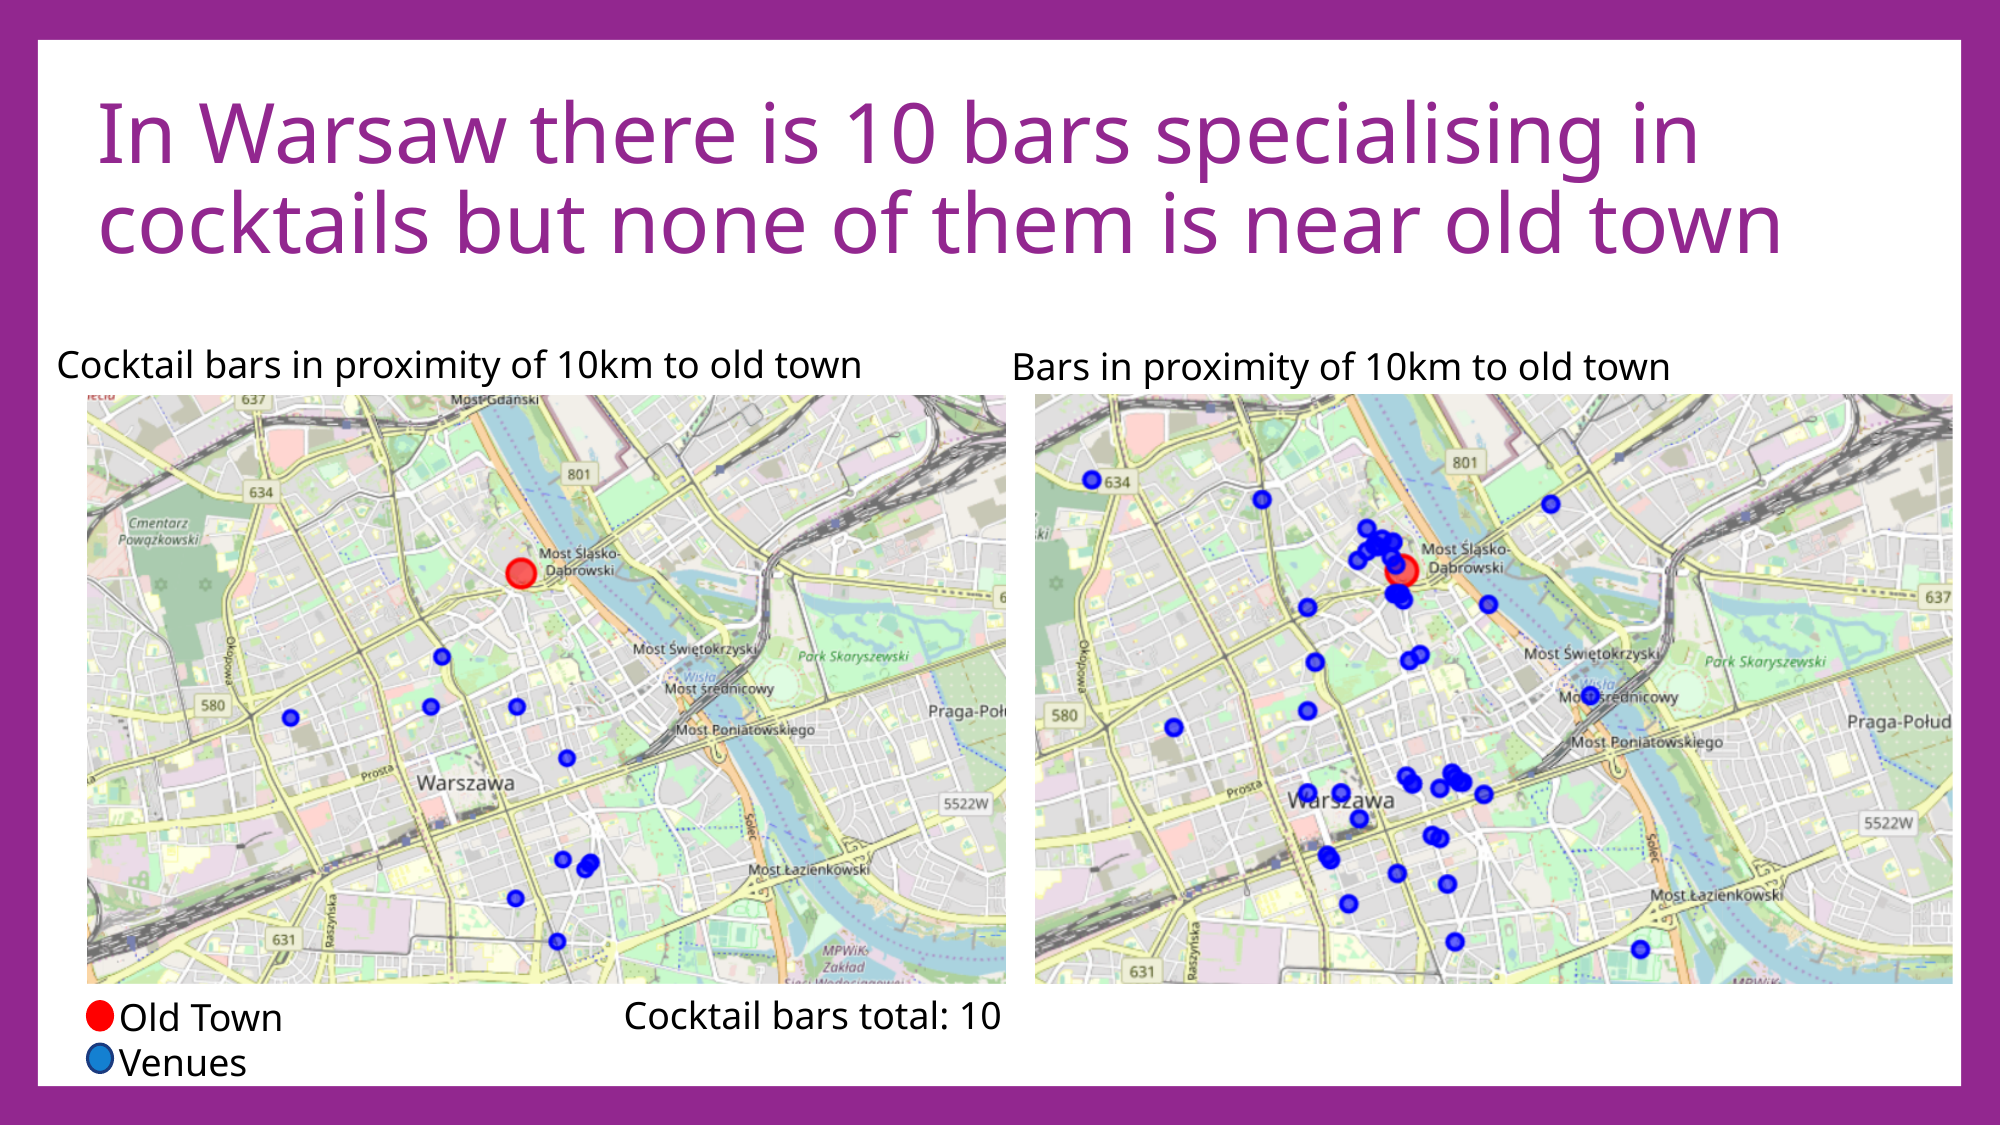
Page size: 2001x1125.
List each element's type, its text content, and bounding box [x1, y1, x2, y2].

picture [1034, 393, 1953, 984]
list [87, 395, 1006, 986]
text_box [85, 1000, 104, 1032]
text_box Old Town Venues [104, 993, 299, 1092]
text_box Cocktail bars in proximity of 10km to old town [41, 333, 879, 394]
text_box Cocktail bars total: 10 [608, 984, 1027, 1045]
text_box Bars in proximity of 10km to old town [996, 335, 1687, 395]
text_box [85, 1042, 104, 1074]
title In Warsaw there is 10 bars specialising in cocktails but none of them is near old town [82, 70, 1803, 293]
